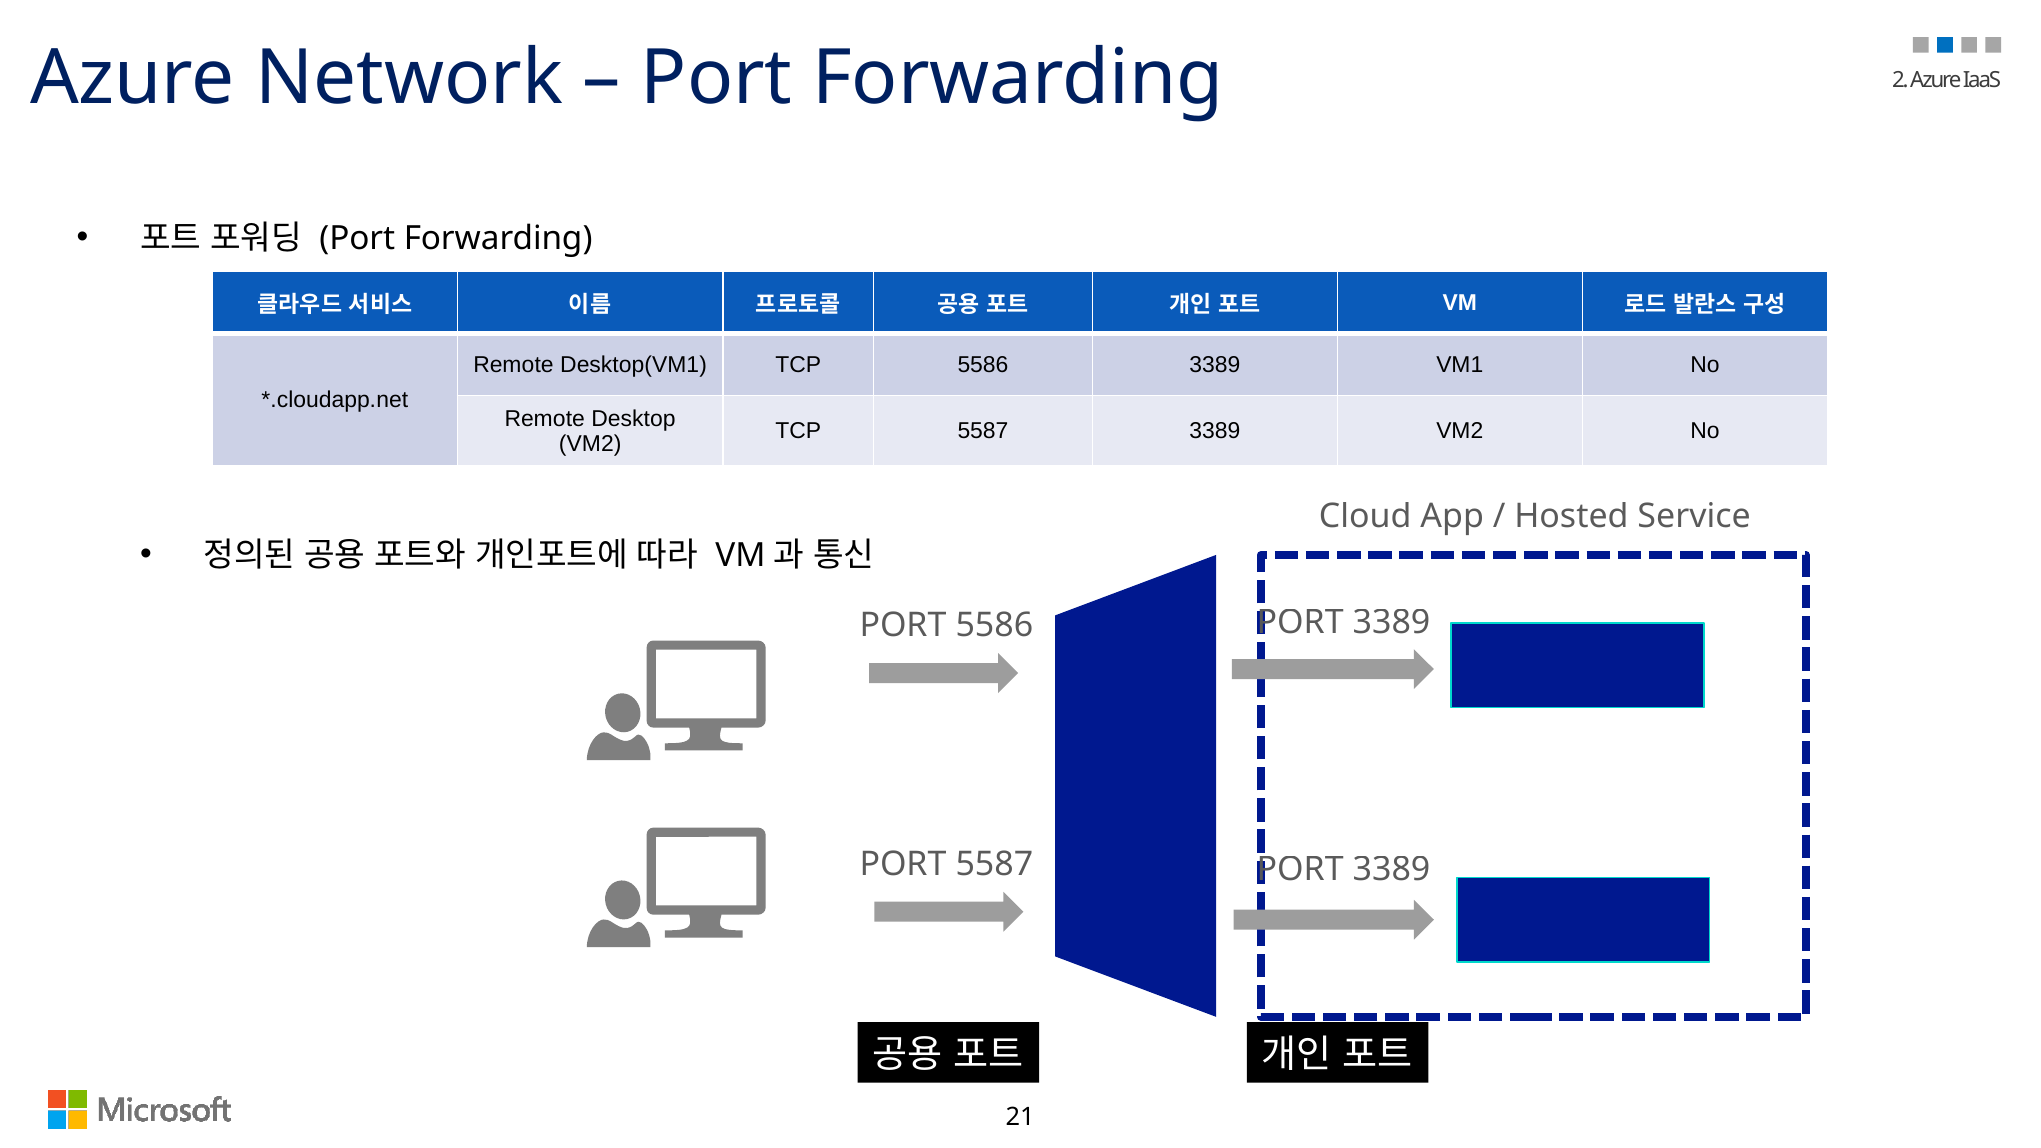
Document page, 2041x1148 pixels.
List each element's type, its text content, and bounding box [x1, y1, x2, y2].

table_header 프로토콜 [724, 272, 873, 331]
table_header 개인 포트 [1093, 272, 1337, 331]
table_cell TCP [724, 396, 873, 465]
table_header 이름 [458, 272, 722, 331]
table_cell TCP [724, 336, 873, 395]
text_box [851, 482, 1807, 1018]
table_cell VM2 [1338, 396, 1582, 465]
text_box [583, 635, 767, 761]
table_cell Remote Desktop (VM2) [458, 396, 722, 465]
text_box 공용 포트 [857, 1025, 1040, 1083]
picture [22, 1066, 255, 1148]
title Azure Network – Port Forwarding [0, 0, 2040, 132]
table_cell 3389 [1093, 396, 1337, 465]
table_header 클라우드 서비스 [213, 272, 457, 331]
table_cell No [1583, 336, 1827, 395]
list 포트 포워딩 (Port Forwarding) 정의된 공용 포트와 개인포트에 따라 VM과 통신 [46, 186, 1883, 944]
table_cell 5587 [874, 396, 1092, 465]
table_cell VM1 [1338, 336, 1582, 395]
table_header 로드 발란스 구성 [1583, 272, 1827, 331]
table_cell Remote Desktop(VM1) [458, 336, 722, 395]
table_cell *.cloudapp.net [213, 336, 457, 465]
table_cell No [1583, 396, 1827, 465]
table_header 공용 포트 [874, 272, 1092, 331]
table_header VM [1338, 272, 1582, 331]
table_cell 3389 [1093, 336, 1337, 395]
table_cell 5586 [874, 336, 1092, 395]
text_box 개인 포트 [1246, 1025, 1429, 1083]
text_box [583, 822, 767, 948]
